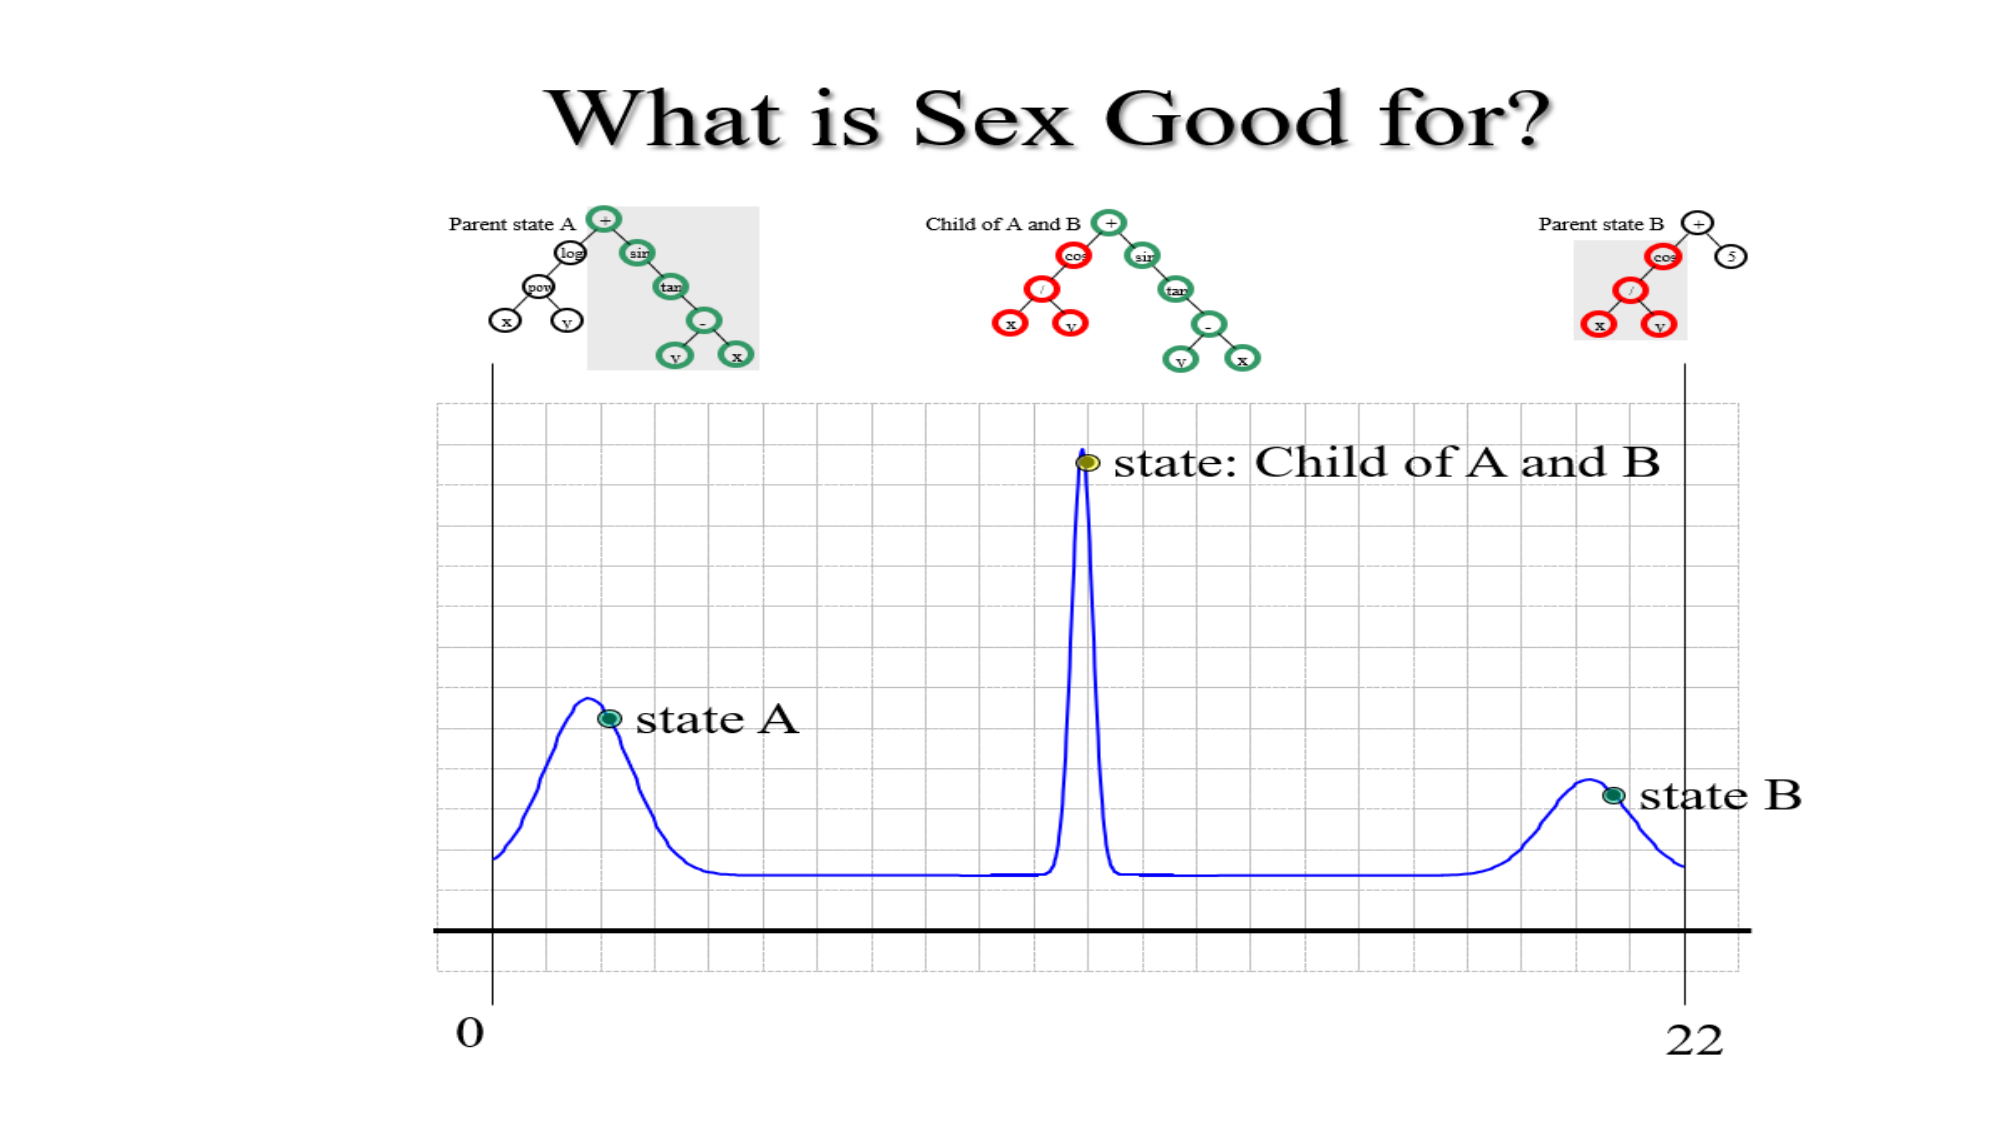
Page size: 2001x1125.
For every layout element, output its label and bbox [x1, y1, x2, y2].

picture [146, 64, 1937, 1061]
